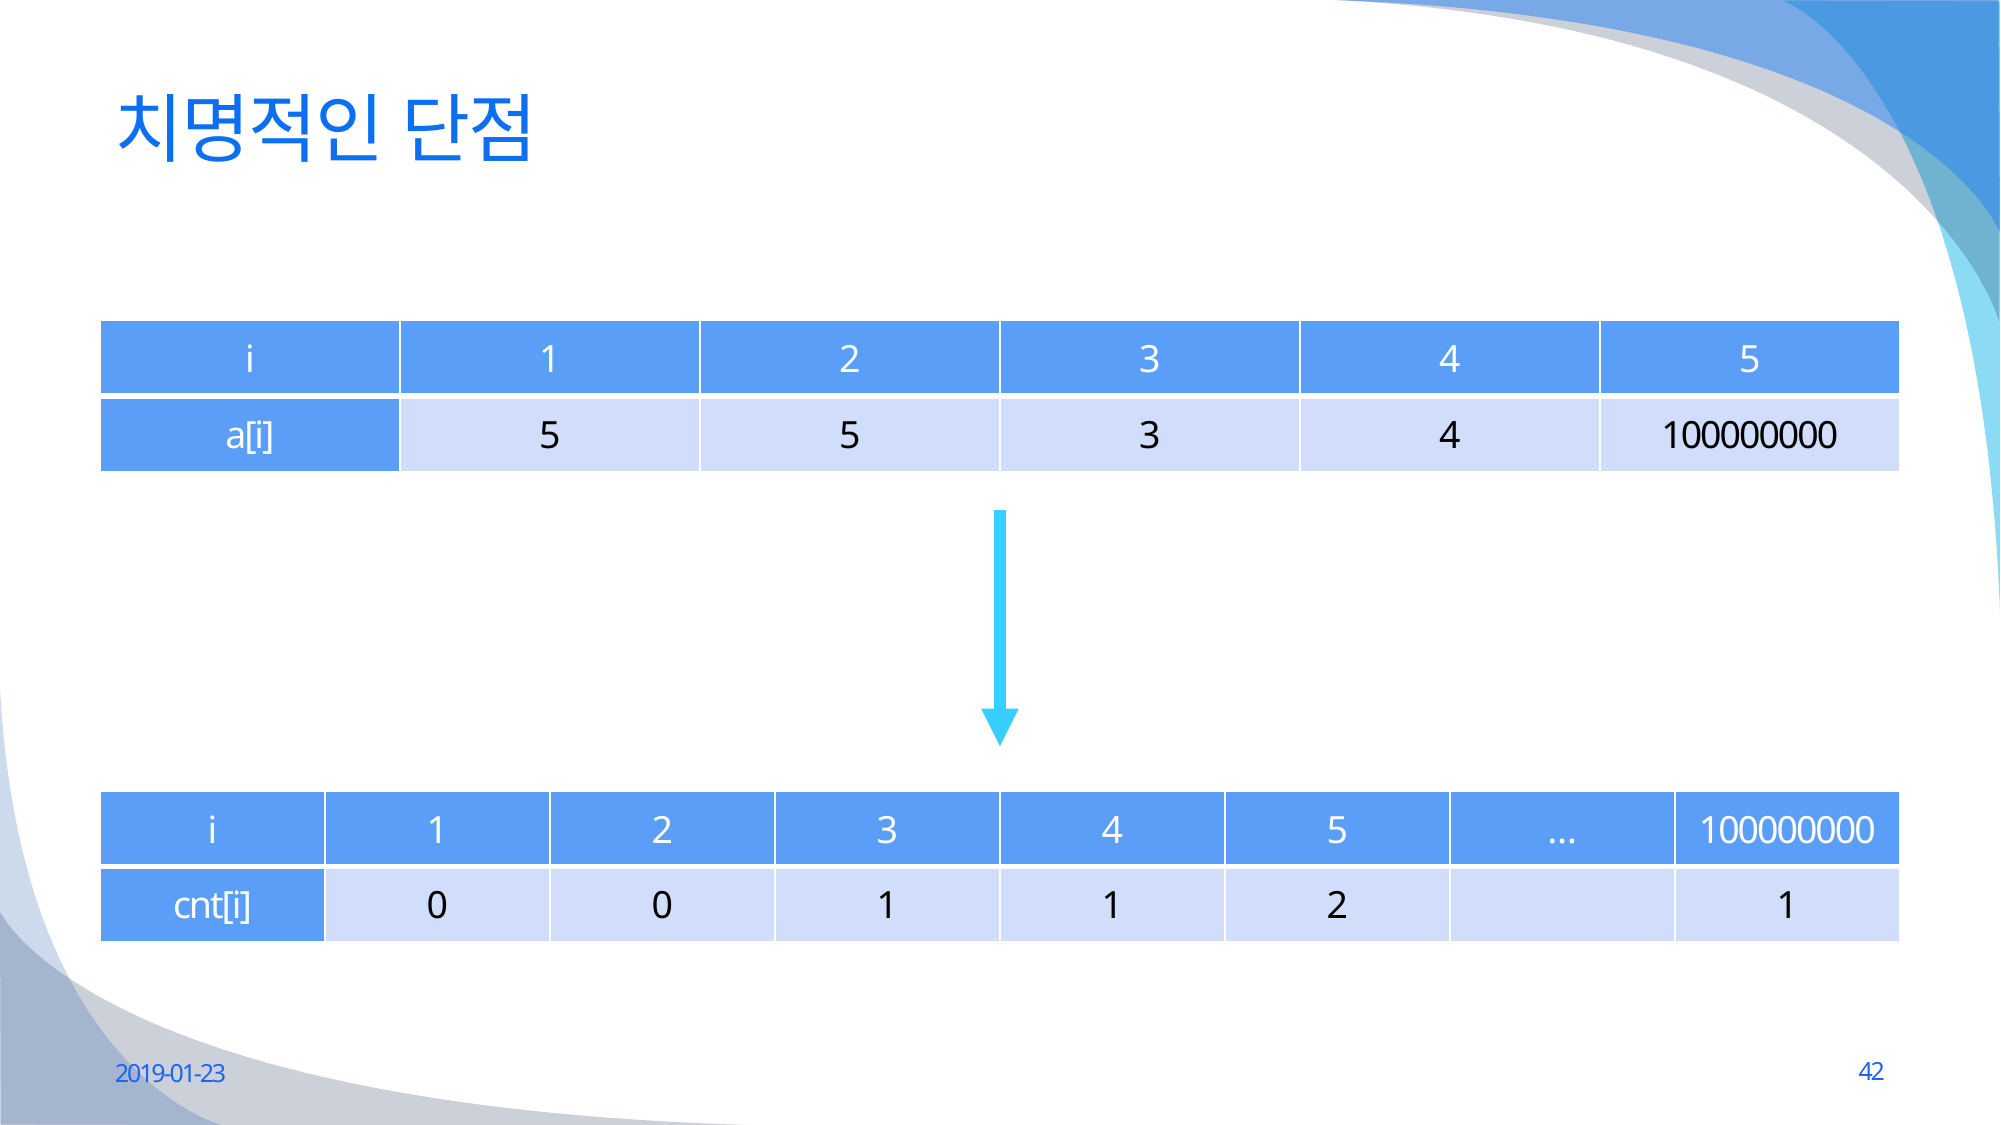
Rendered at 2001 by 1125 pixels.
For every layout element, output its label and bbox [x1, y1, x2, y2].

table_header [1301, 321, 1599, 393]
table_cell [1001, 399, 1299, 471]
table_cell [1301, 399, 1599, 471]
table_cell [326, 869, 549, 941]
title [99, 50, 1900, 202]
table_header [1226, 792, 1449, 864]
table_header [101, 321, 399, 393]
table_header [776, 792, 999, 864]
table_cell [1451, 869, 1674, 941]
table_header [1601, 321, 1899, 393]
slide_number [1433, 1042, 1900, 1103]
table_header [551, 792, 774, 864]
table_header [1676, 792, 1899, 864]
table_cell [1226, 869, 1449, 941]
table_cell [551, 869, 774, 941]
slide_number [99, 1042, 567, 1103]
table_cell [1601, 399, 1899, 471]
table_cell [701, 399, 999, 471]
table_cell [776, 869, 999, 941]
table_header [326, 792, 549, 864]
table_header [1001, 321, 1299, 393]
table_header [1451, 792, 1674, 864]
table_header [401, 321, 699, 393]
table_header [1001, 792, 1224, 864]
table_header [701, 321, 999, 393]
table_cell [1001, 869, 1224, 941]
table_cell [401, 399, 699, 471]
table_cell [1676, 869, 1899, 941]
table_cell [101, 399, 399, 471]
table_cell [101, 869, 324, 941]
table_header [101, 792, 324, 864]
